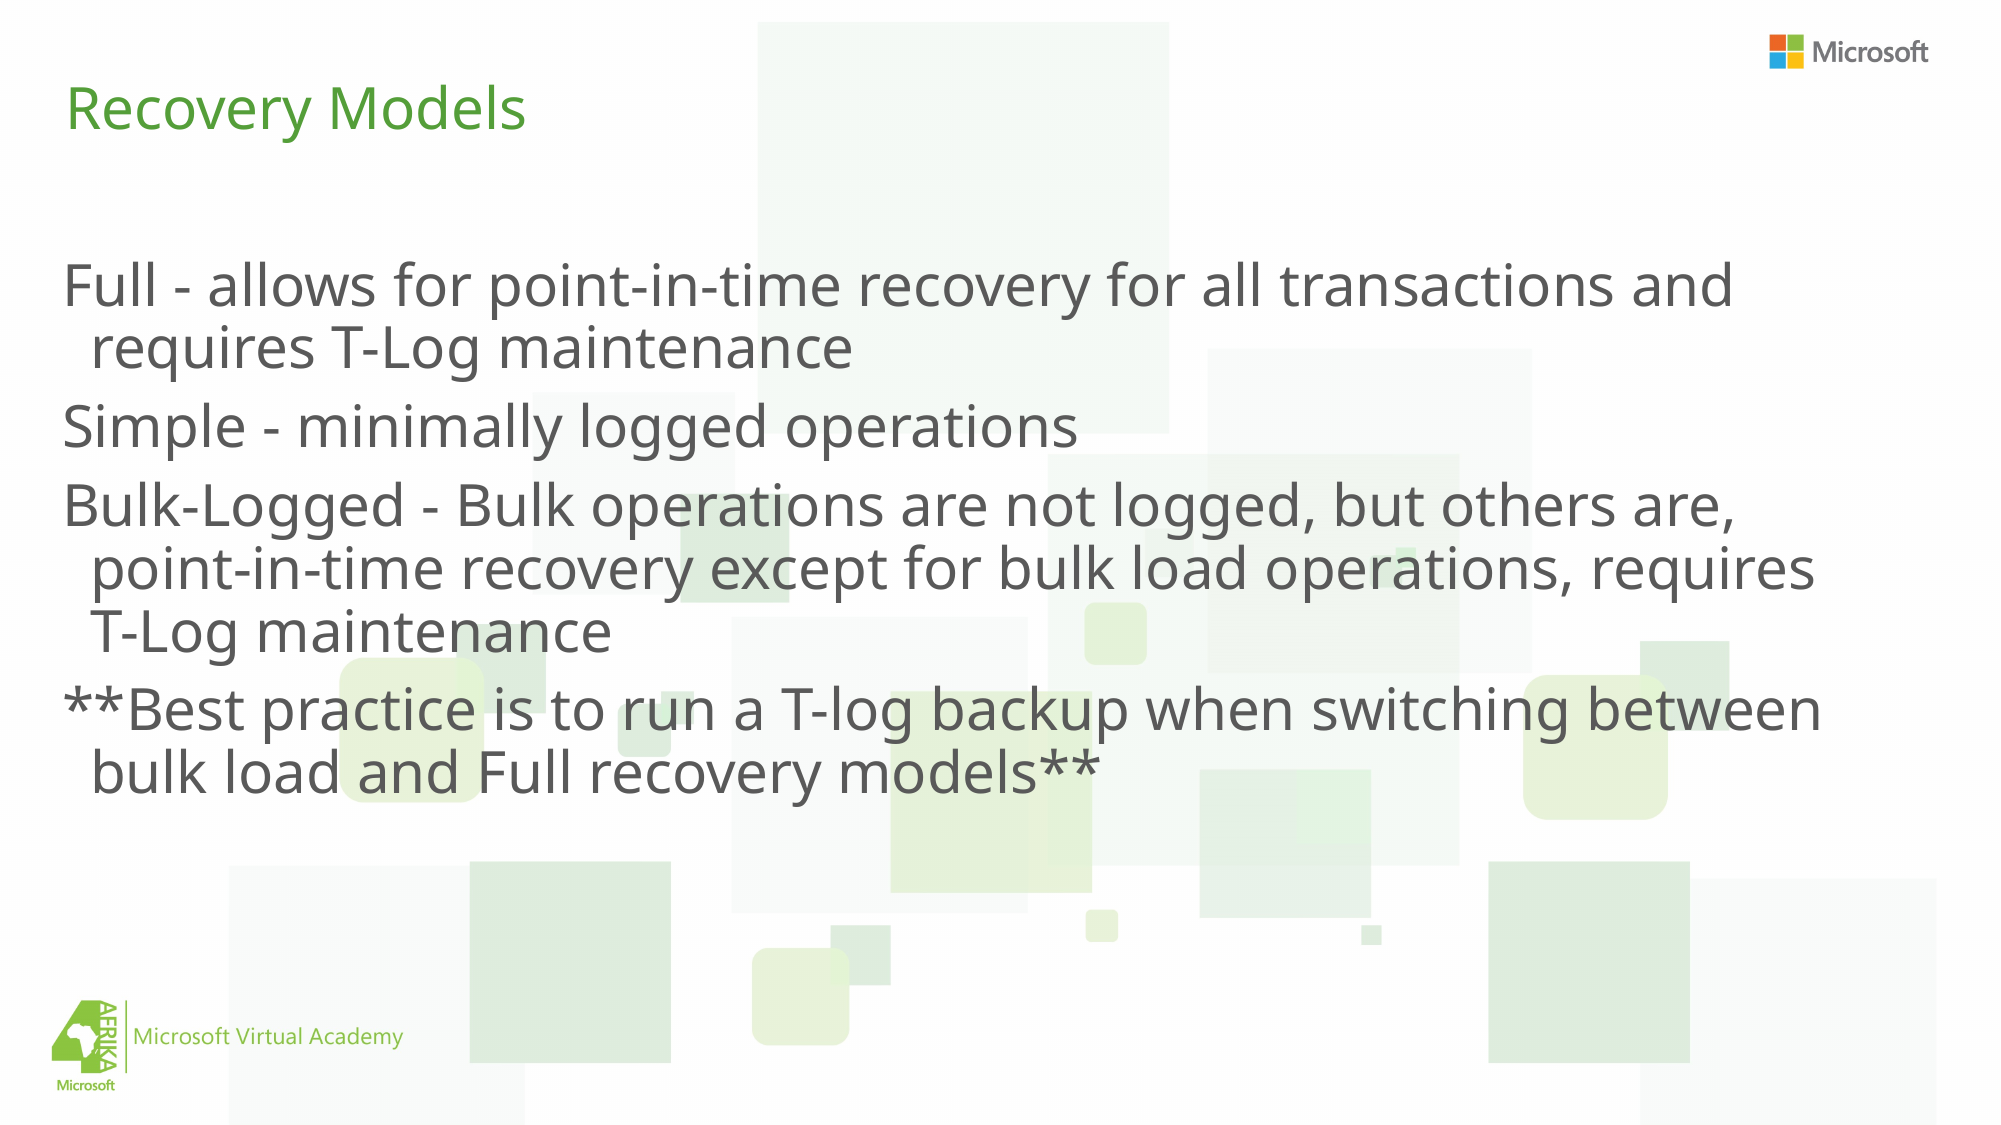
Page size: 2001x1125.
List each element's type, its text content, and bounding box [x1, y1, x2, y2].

title Recovery Models [50, 37, 1776, 157]
list Full - allows for point-in-time recovery for all transactions and requires T-Log maintenance Simple - minimally logged operations Bulk-Logged - Bulk operations are not logged, but others are, point-in-time recovery except for bulk load operations, requires T-Log maintenance **Best practice is to run a T-log backup when switching between bulk load and Full recovery models** [47, 240, 1863, 1014]
picture [0, 0, 2001, 1125]
